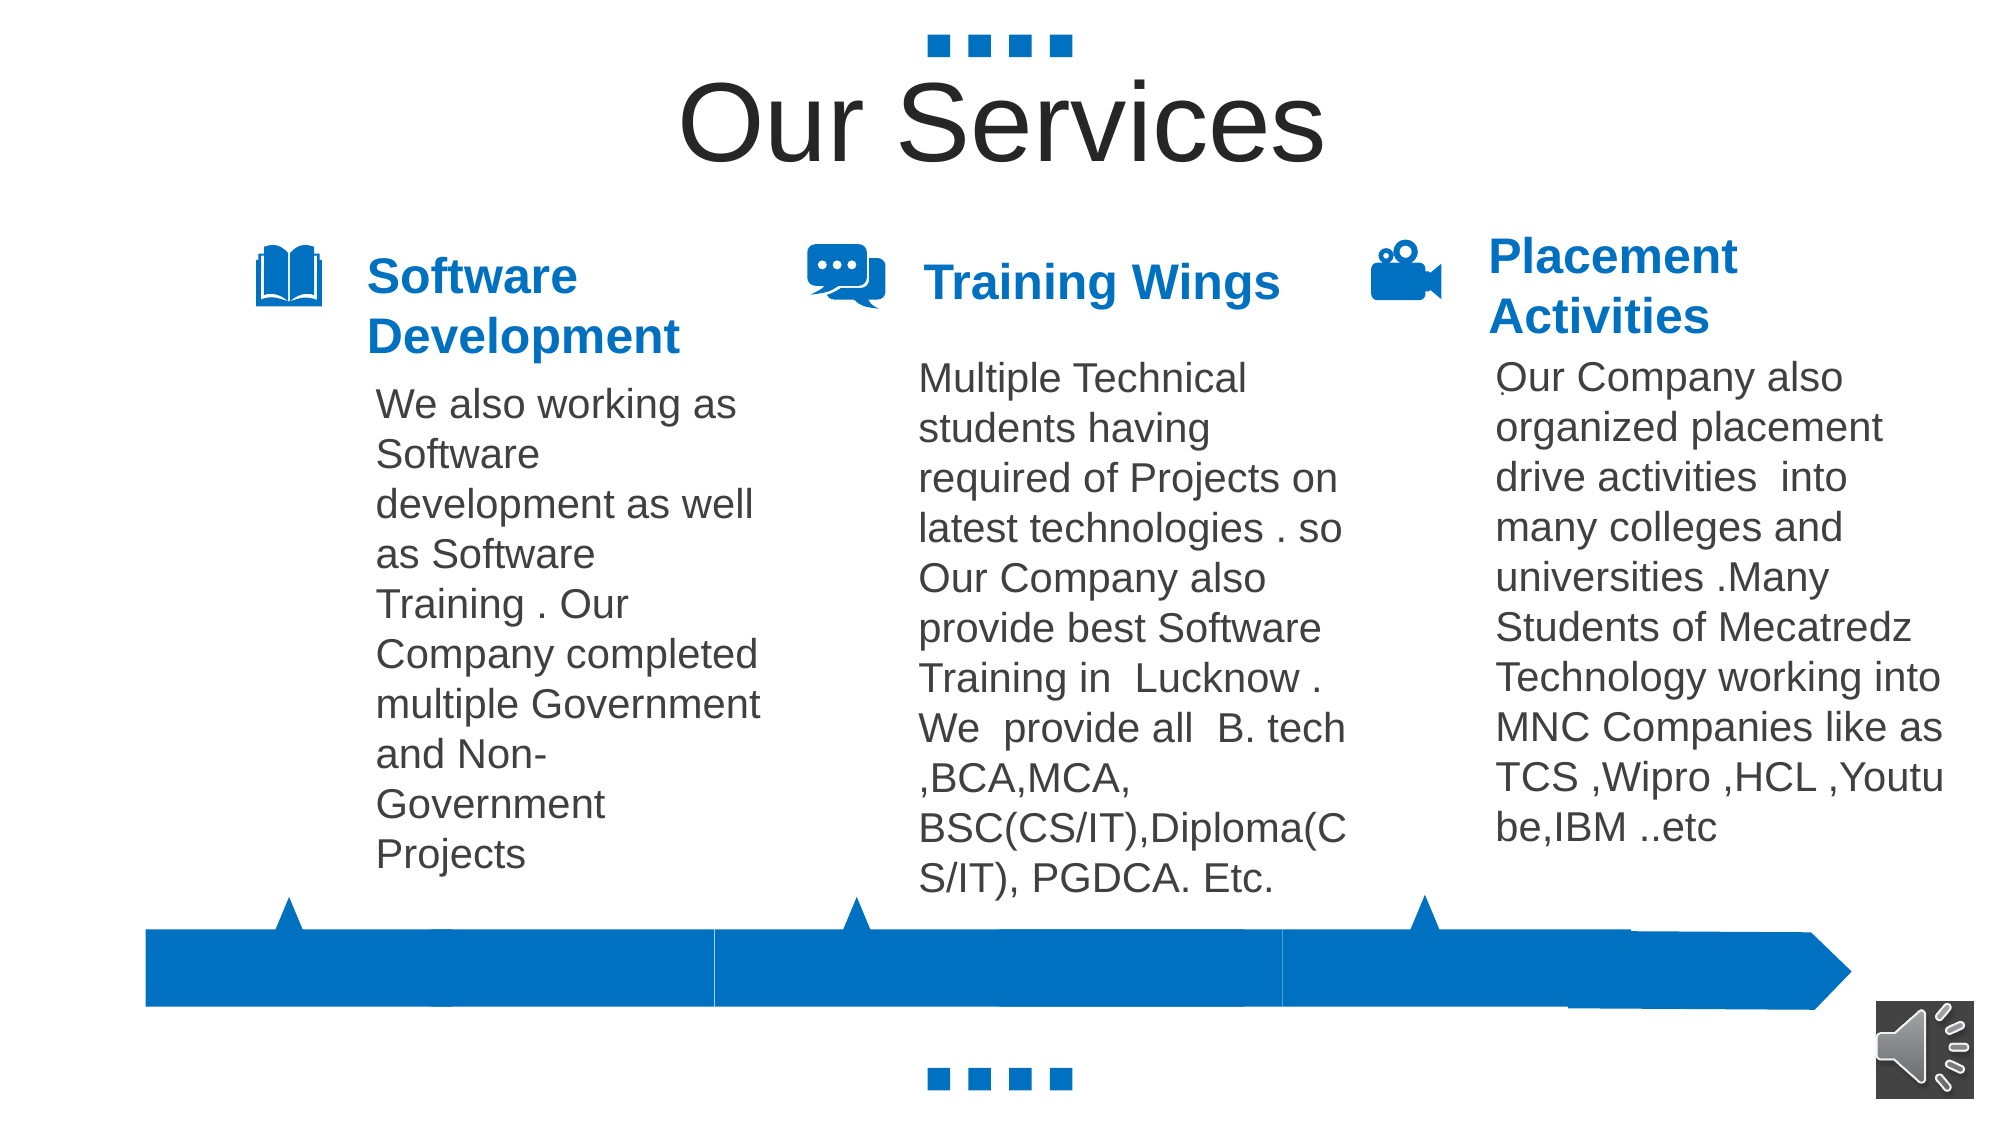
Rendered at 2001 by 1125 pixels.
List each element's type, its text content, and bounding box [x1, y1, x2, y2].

text_box [255, 243, 324, 308]
text_box [714, 928, 998, 1008]
text_box Training Wings [908, 242, 1346, 318]
text_box [1408, 892, 1442, 932]
text_box [1282, 928, 1632, 1008]
list Our Services [53, 65, 1952, 185]
text_box [998, 928, 1282, 1008]
text_box Software Development [352, 235, 744, 371]
text_box Our Company also organized placement drive activities into many colleges and universities .Many Students of Mecatredz Technology working into MNC Companies like as TCS ,Wipro ,HCL ,Youtube,IBM ..etc [1480, 409, 1970, 858]
text_box [272, 894, 306, 934]
text_box [1370, 238, 1443, 302]
text_box [840, 894, 874, 934]
picture [1874, 999, 1975, 1100]
text_box [1566, 930, 1854, 1011]
text_box We also working as Software development as well as Software Training . Our Company completed multiple Government and Non-Government Projects [360, 369, 793, 885]
text_box [430, 928, 714, 1008]
text_box Multiple Technical students having required of Projects on latest technologies . so Our Company also provide best Software Training in Lucknow . We provide all B. tech ,BCA,MCA, BSC(CS/IT),Diploma(CS/IT), PGDCA. Etc. [903, 343, 1372, 909]
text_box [1473, 216, 1970, 409]
text_box [806, 243, 887, 310]
text_box [145, 928, 430, 1008]
